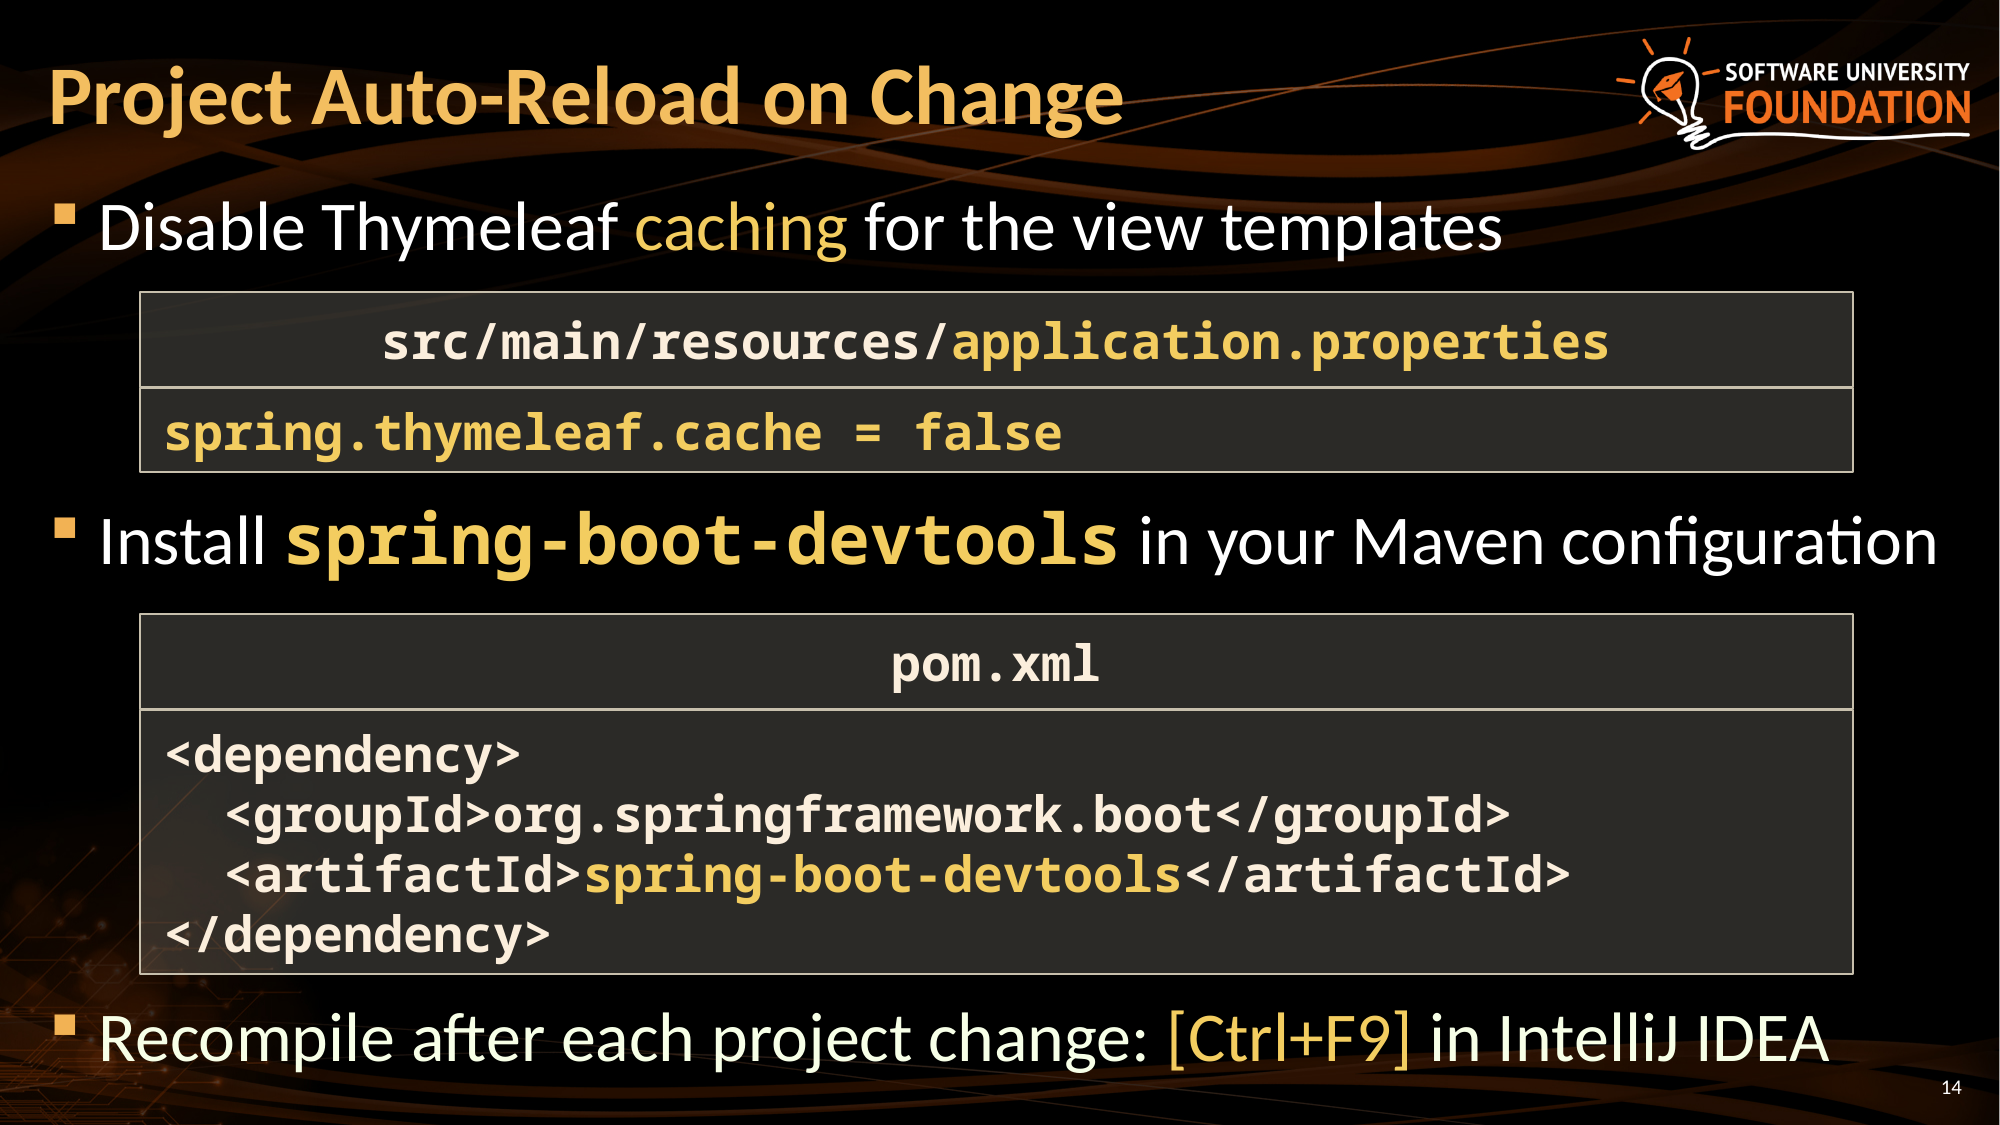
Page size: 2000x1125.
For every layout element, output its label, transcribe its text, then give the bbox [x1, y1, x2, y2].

picture [0, 0, 2000, 1125]
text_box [139, 291, 1853, 473]
title Project Auto-Reload on Change [30, 6, 1602, 189]
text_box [139, 614, 1853, 977]
list Disable Thymeleaf caching for the view templates Install spring-boot-devtools in your Maven configuration Recompile after each project change: [Ctrl+F9] in IntelliJ IDEA [31, 174, 1968, 1103]
